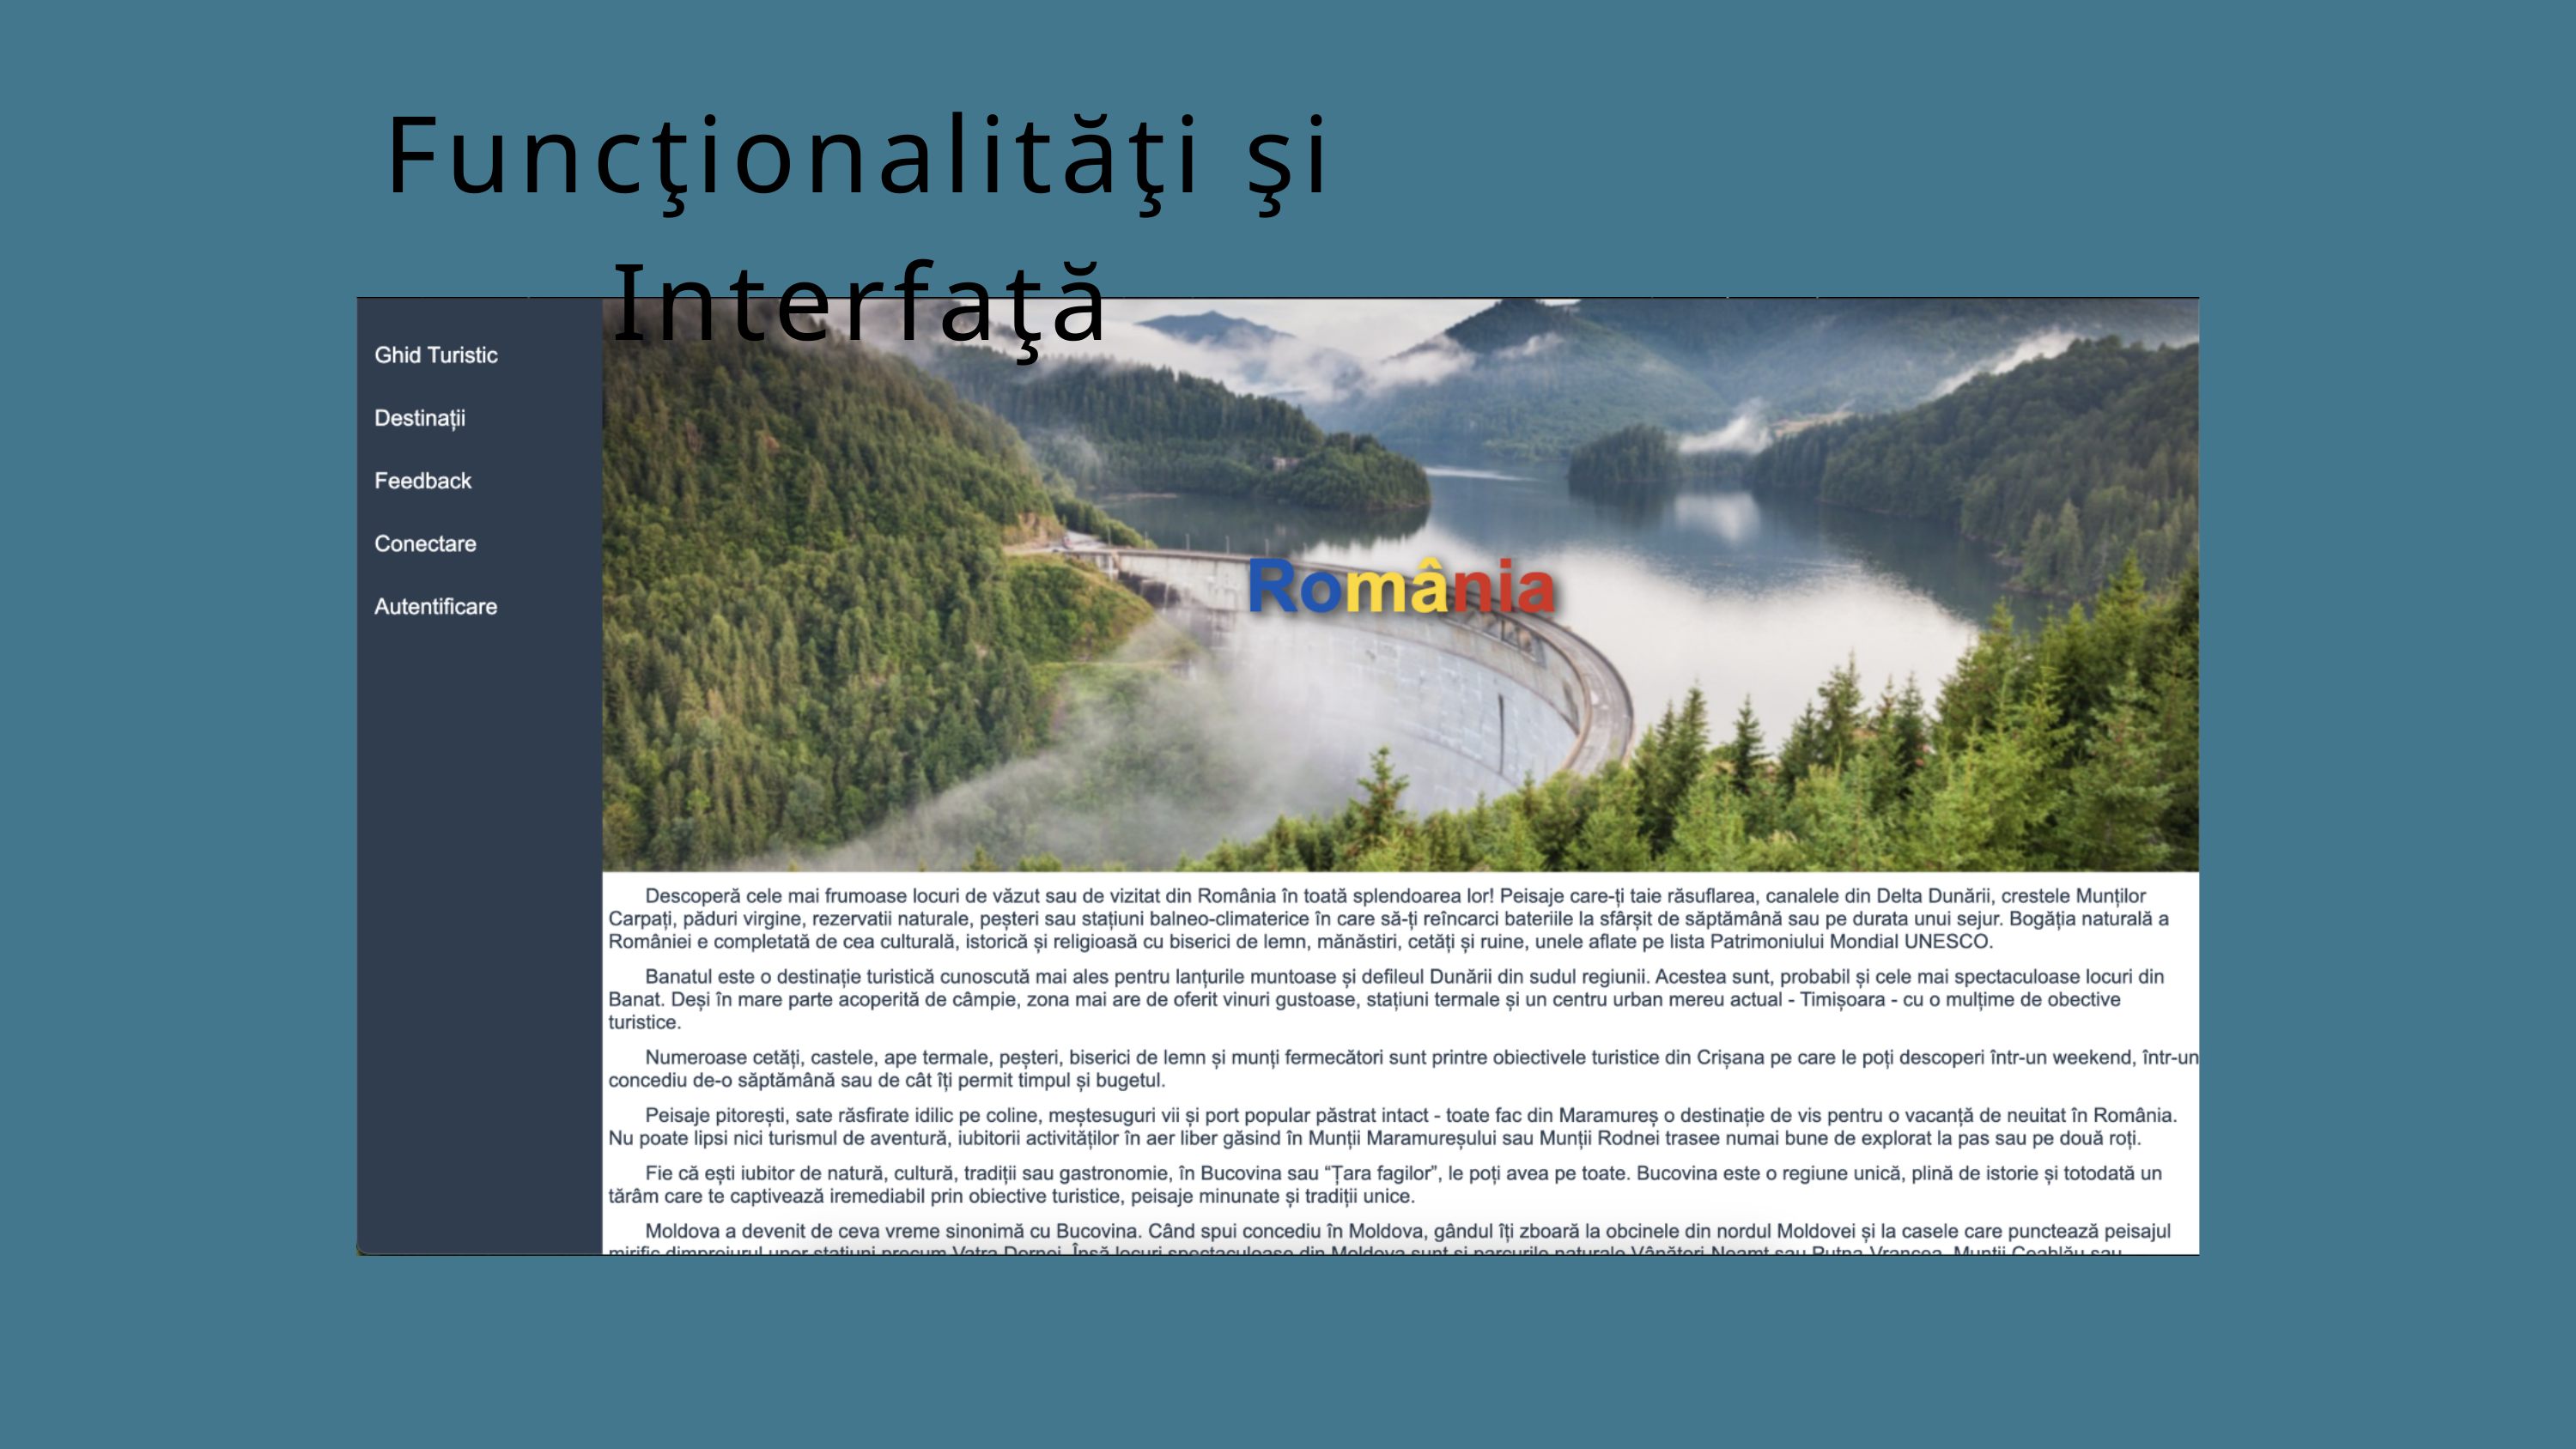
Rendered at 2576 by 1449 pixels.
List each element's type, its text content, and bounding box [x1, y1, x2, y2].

text_box Funcţionalităţi şi Interfaţă [144, 65, 1578, 362]
text_box [356, 297, 2200, 1256]
